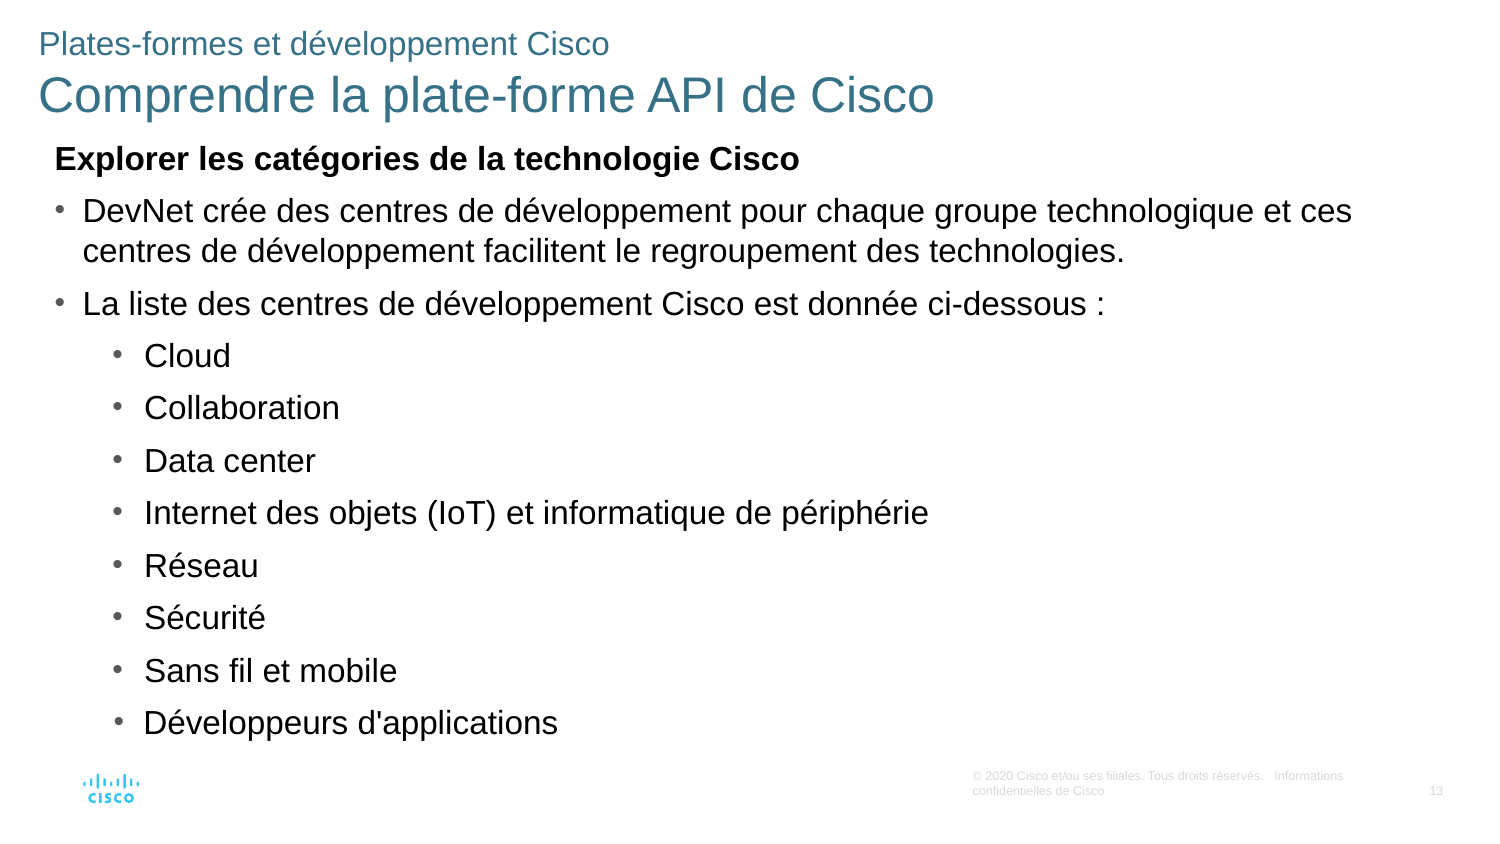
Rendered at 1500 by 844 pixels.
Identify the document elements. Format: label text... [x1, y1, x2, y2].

text_box Plates-formes et développement Cisco Comprendre la plate-forme API de Cisco [23, 10, 1500, 135]
list Explorer les catégories de la technologie Cisco DevNet crée des centres de développement pour chaque groupe technologique et ces centres de développement facilitent le regroupement des technologies. La liste des centres de développement Cisco est donnée ci-dessous : Cloud Collaboration Data center Internet des objets (IoT) et informatique de périphérie Réseau Sécurité Sans fil et mobile Développeurs d'applications [39, 129, 1492, 757]
